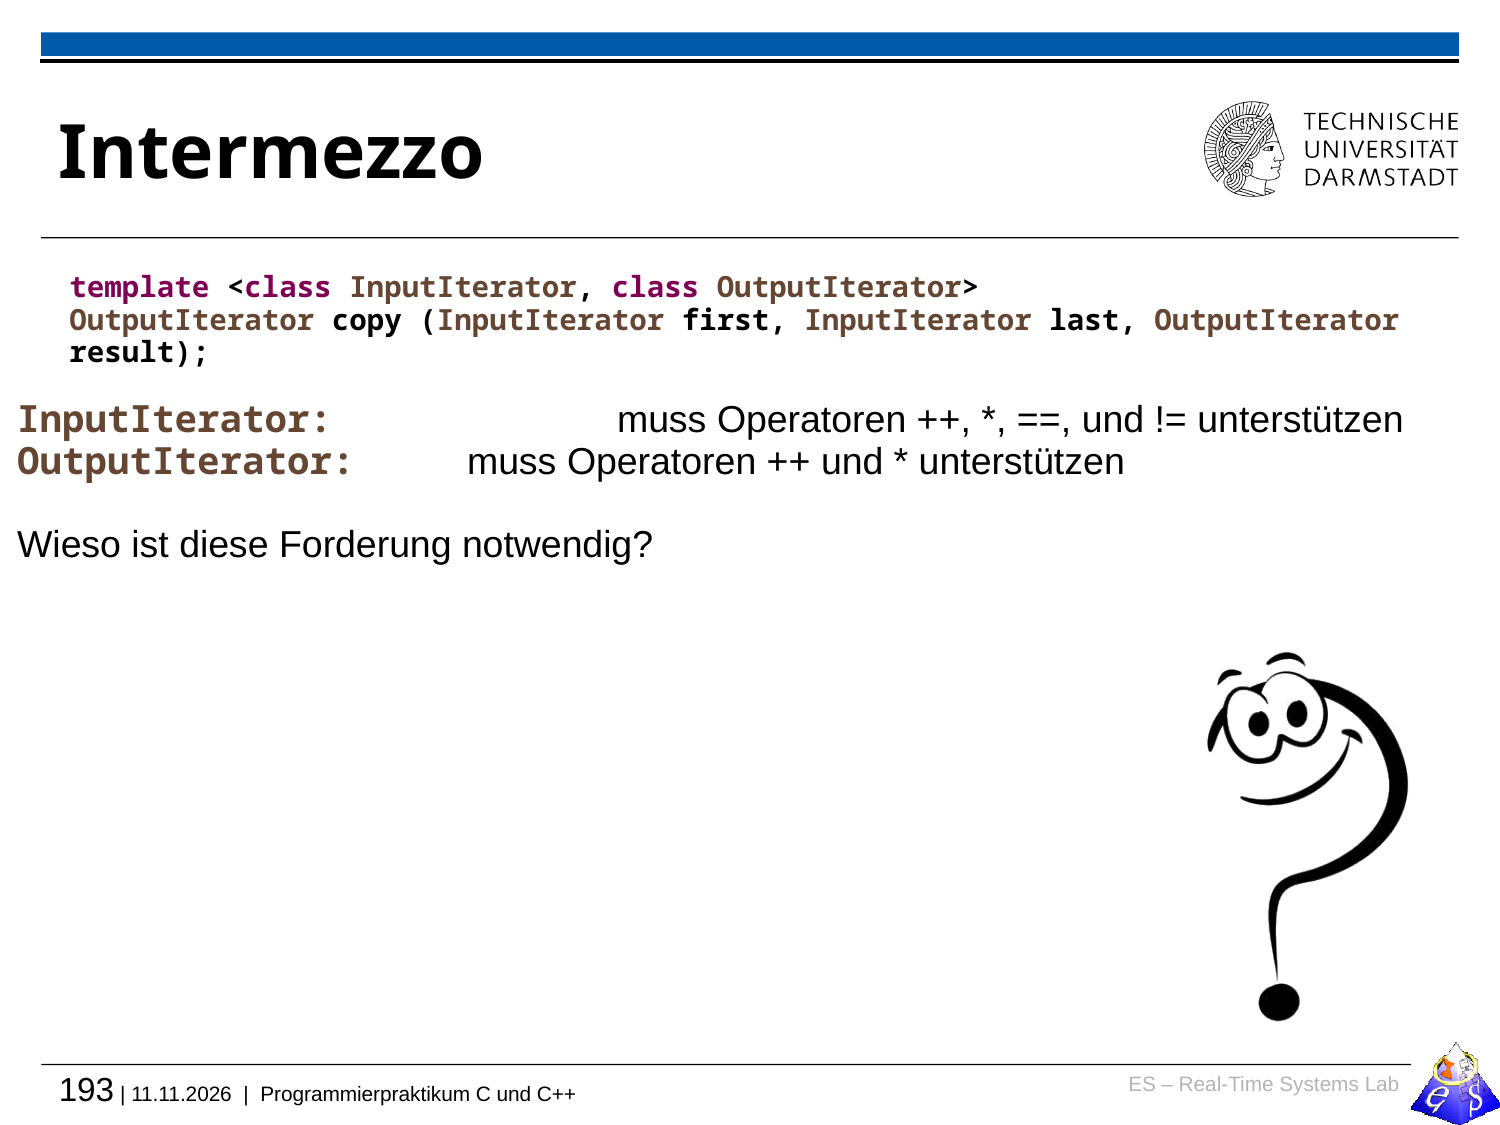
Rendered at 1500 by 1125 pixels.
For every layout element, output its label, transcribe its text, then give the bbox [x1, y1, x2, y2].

picture [1187, 84, 1483, 214]
picture [1104, 645, 1483, 1024]
text_box InputIterator: muss Operatoren ++, *, ==, und != unterstützen OutputIterator: muss Operatoren ++ und * unterstützen Wieso ist diese Forderung notwendig? [2, 391, 1419, 574]
picture [1411, 1041, 1500, 1125]
title Intermezzo [58, 80, 1187, 218]
text_box template <class InputIterator, class OutputIterator> OutputIterator copy (InputIterator first, InputIterator last, OutputIterator result); [54, 264, 1472, 377]
